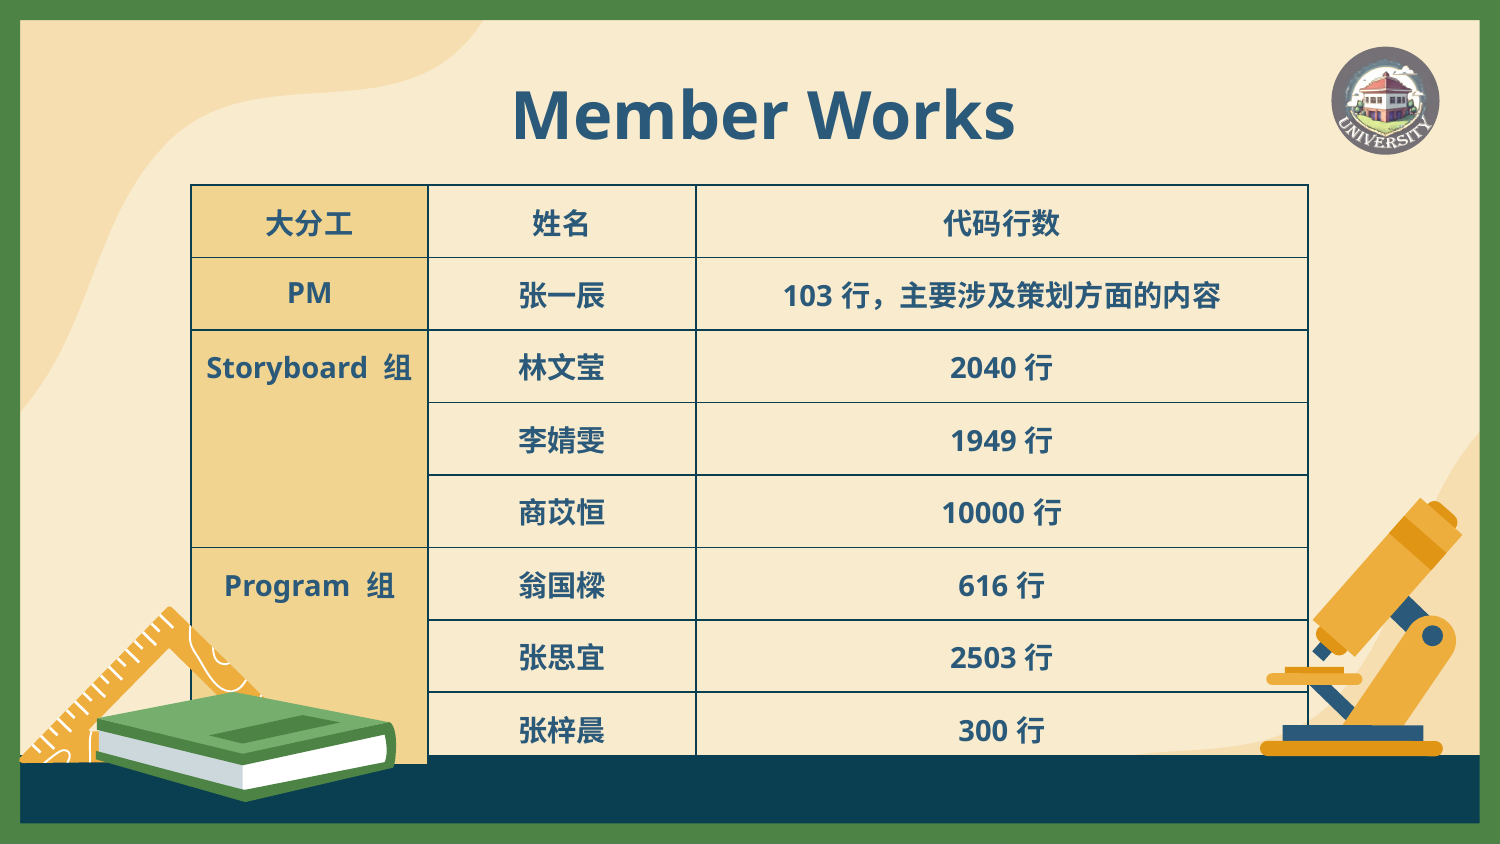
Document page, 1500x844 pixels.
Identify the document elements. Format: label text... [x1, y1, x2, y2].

picture [1331, 46, 1440, 155]
table_cell 张思宜 [429, 621, 695, 691]
table_cell 2040行 [697, 331, 1307, 402]
table_header 姓名 [429, 186, 695, 257]
table_header 代码行数 [697, 186, 1307, 257]
table_cell 616行 [697, 548, 1254, 619]
table_header 大分工 [192, 186, 427, 257]
table_cell 张梓晨 [429, 693, 695, 764]
table_cell 张一辰 [429, 258, 695, 329]
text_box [17, 606, 323, 764]
table_cell 10000行 [697, 476, 1307, 547]
title Member Works [131, 57, 1396, 169]
table_cell 103行，主要涉及策划方面的内容 [697, 258, 1307, 329]
table_cell Storyboard 组 [192, 331, 427, 547]
table_cell 1949行 [697, 403, 1307, 474]
table_cell 林文莹 [429, 331, 695, 402]
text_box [95, 691, 397, 803]
table_cell 李婧雯 [429, 403, 695, 474]
table_cell 翁国樑 [429, 548, 695, 619]
table_cell 2503行 [697, 621, 1254, 691]
table_cell PM [192, 258, 427, 329]
table_cell 300行 [697, 693, 1259, 764]
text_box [1259, 497, 1463, 757]
table_cell 商苡恒 [429, 476, 695, 547]
table_cell Program 组 [192, 548, 427, 764]
